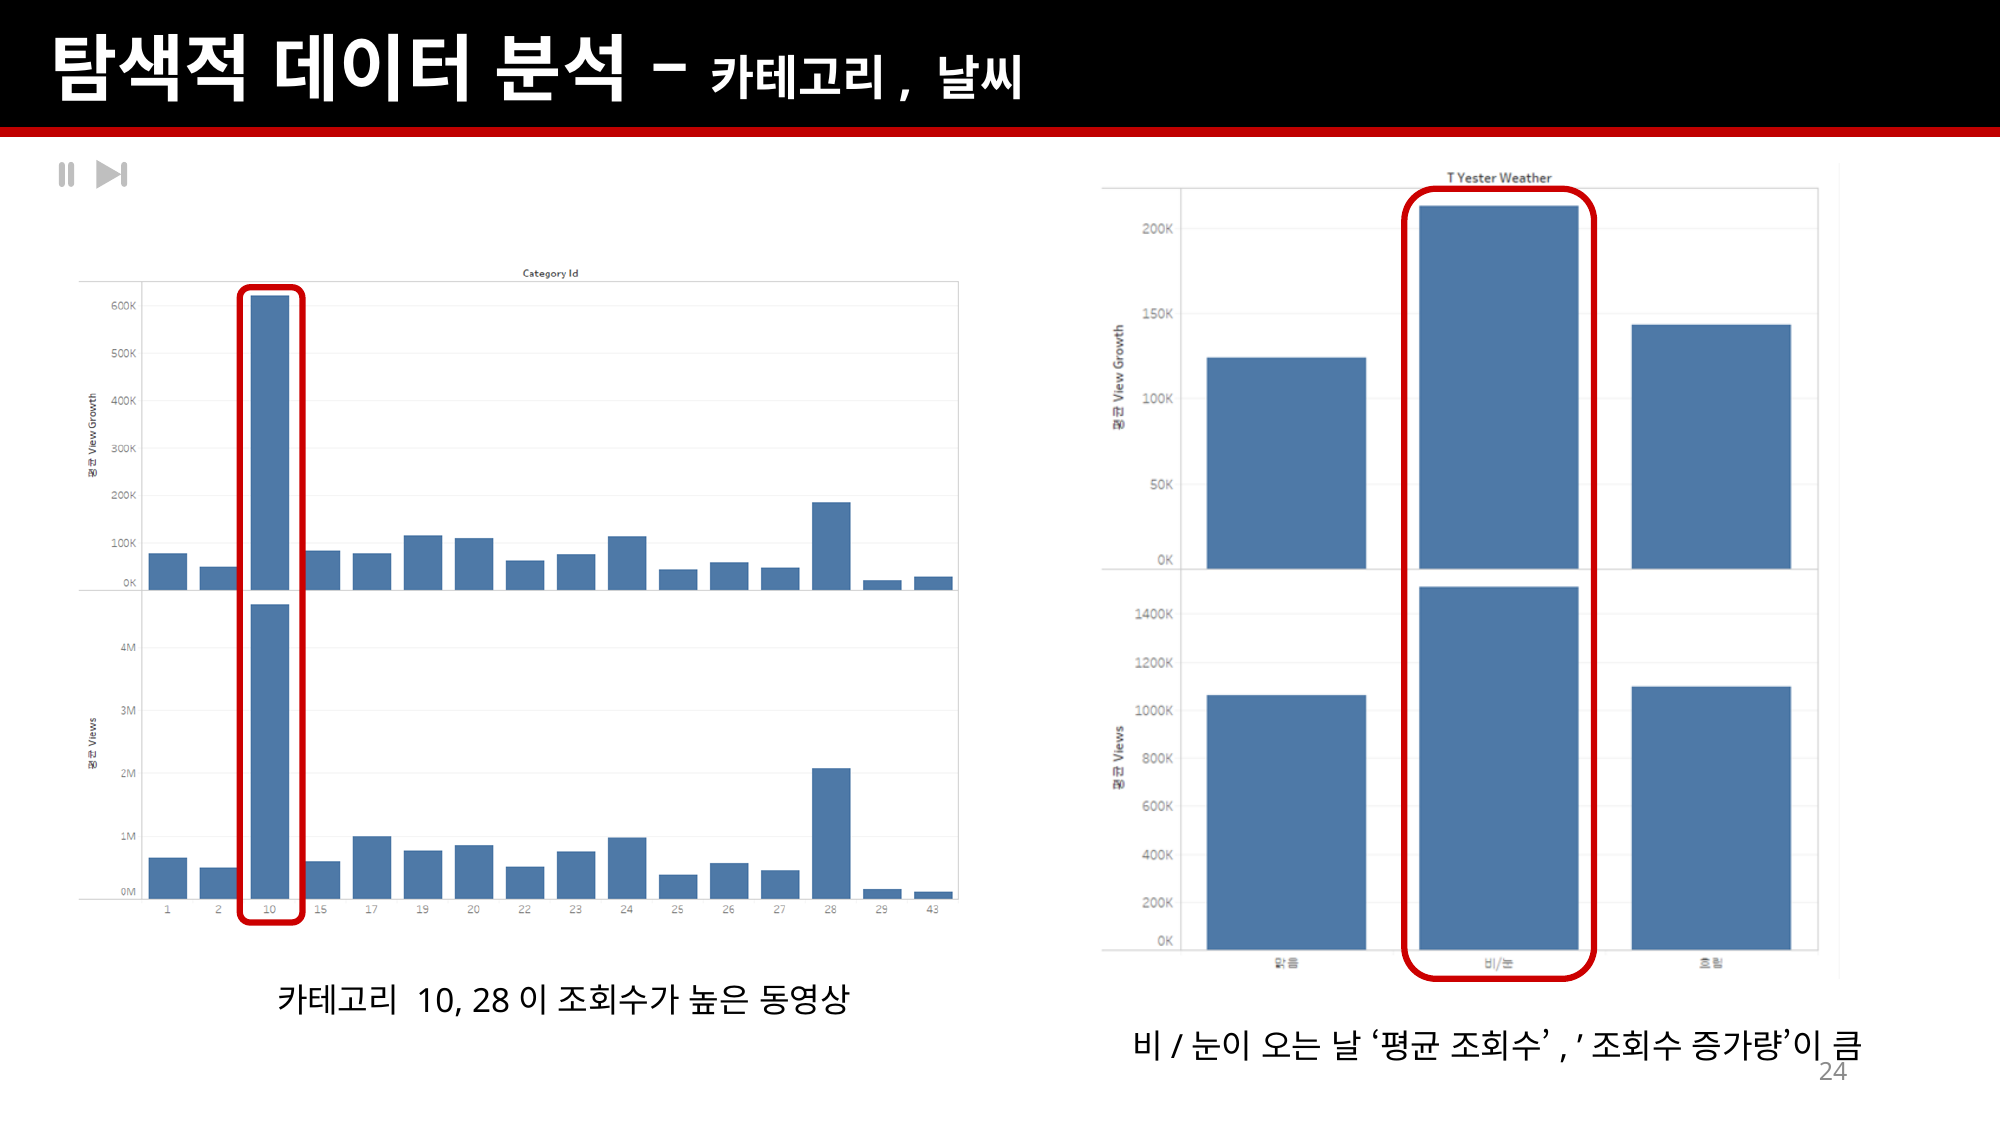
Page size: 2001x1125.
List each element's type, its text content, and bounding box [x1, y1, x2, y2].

text_box [0, 0, 2000, 127]
picture [73, 258, 971, 923]
text_box 탐색적 데이터 분석 – 카테고리, 날씨 [35, 14, 1239, 117]
picture [1094, 163, 1841, 979]
text_box 카테고리 10, 28이 조회수가 높은 동영상 [262, 971, 939, 1027]
text_box 비/눈이 오는 날 ‘평균 조회수’, ’조회수 증가량’이 큼 [1117, 1018, 1893, 1073]
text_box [58, 159, 128, 189]
slide_number 24 [1412, 1042, 1863, 1103]
